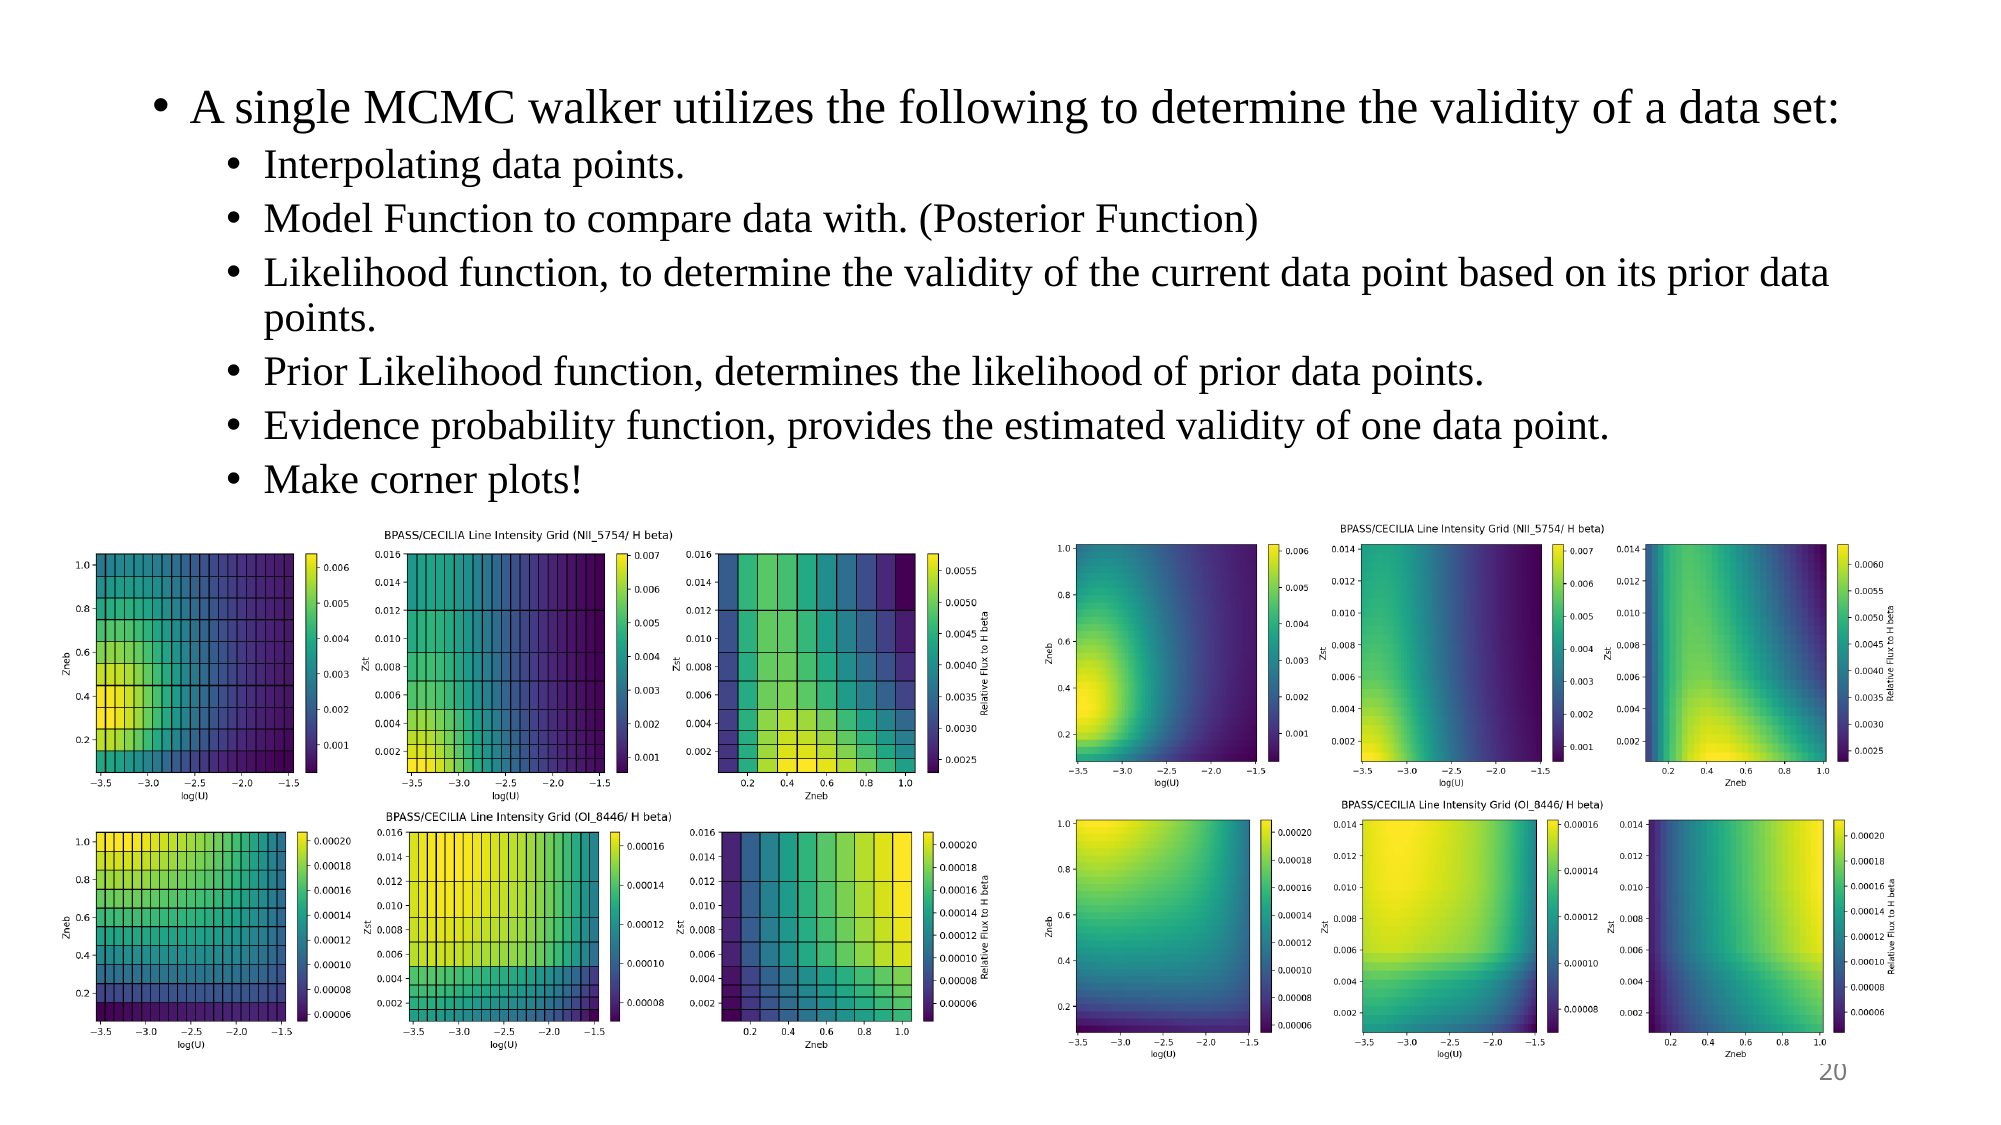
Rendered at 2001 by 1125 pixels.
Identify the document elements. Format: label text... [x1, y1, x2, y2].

picture [58, 521, 992, 1053]
list A single MCMC walker utilizes the following to determine the validity of a data set: Interpolating data points. Model Function to compare data with. (Posterior Function) Likelihood function, to determine the validity of the current data point based on its prior data points. Prior Likelihood function, determines the likelihood of prior data points. Evidence probability function, provides the estimated validity of one data point. Make corner plots! [137, 73, 1863, 525]
slide_number 20 [1412, 1064, 1863, 1103]
picture [1040, 509, 1903, 1064]
